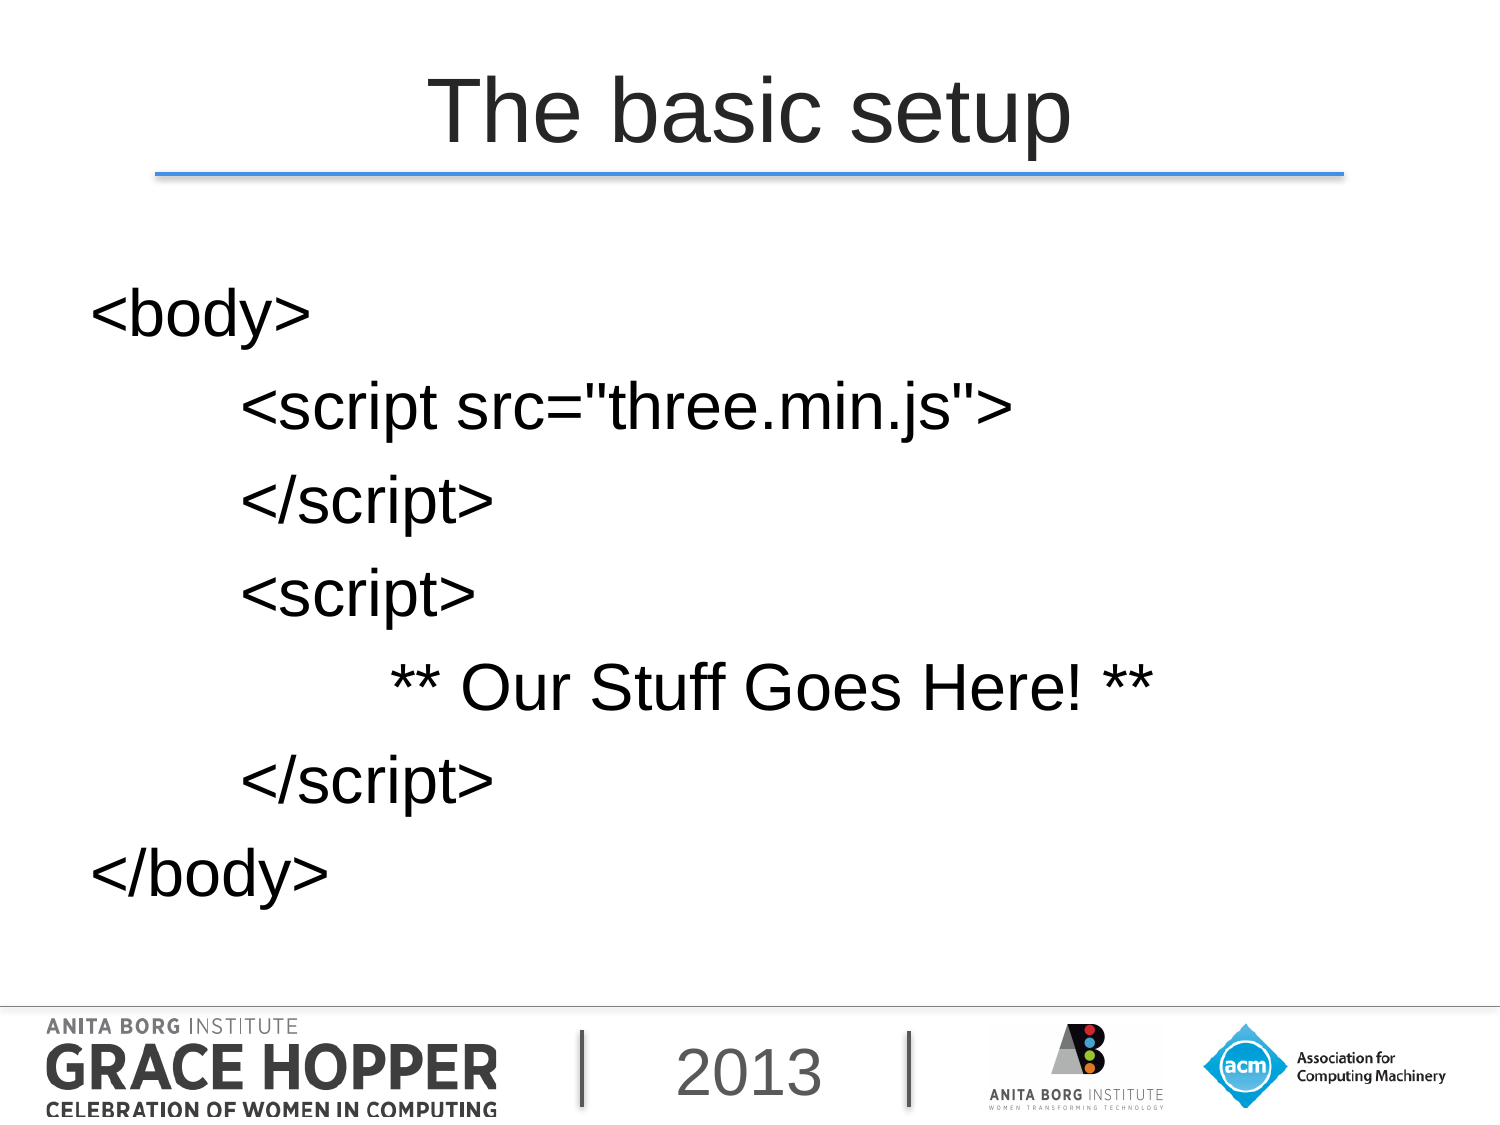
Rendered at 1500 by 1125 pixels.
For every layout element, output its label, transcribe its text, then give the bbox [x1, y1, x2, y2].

picture [989, 1024, 1163, 1110]
title The basic setup [75, 19, 1425, 191]
list <body> <script src="three.min.js"> </script> <script> ** Our Stuff Goes Here! ** </script> </body> [75, 262, 1425, 1005]
